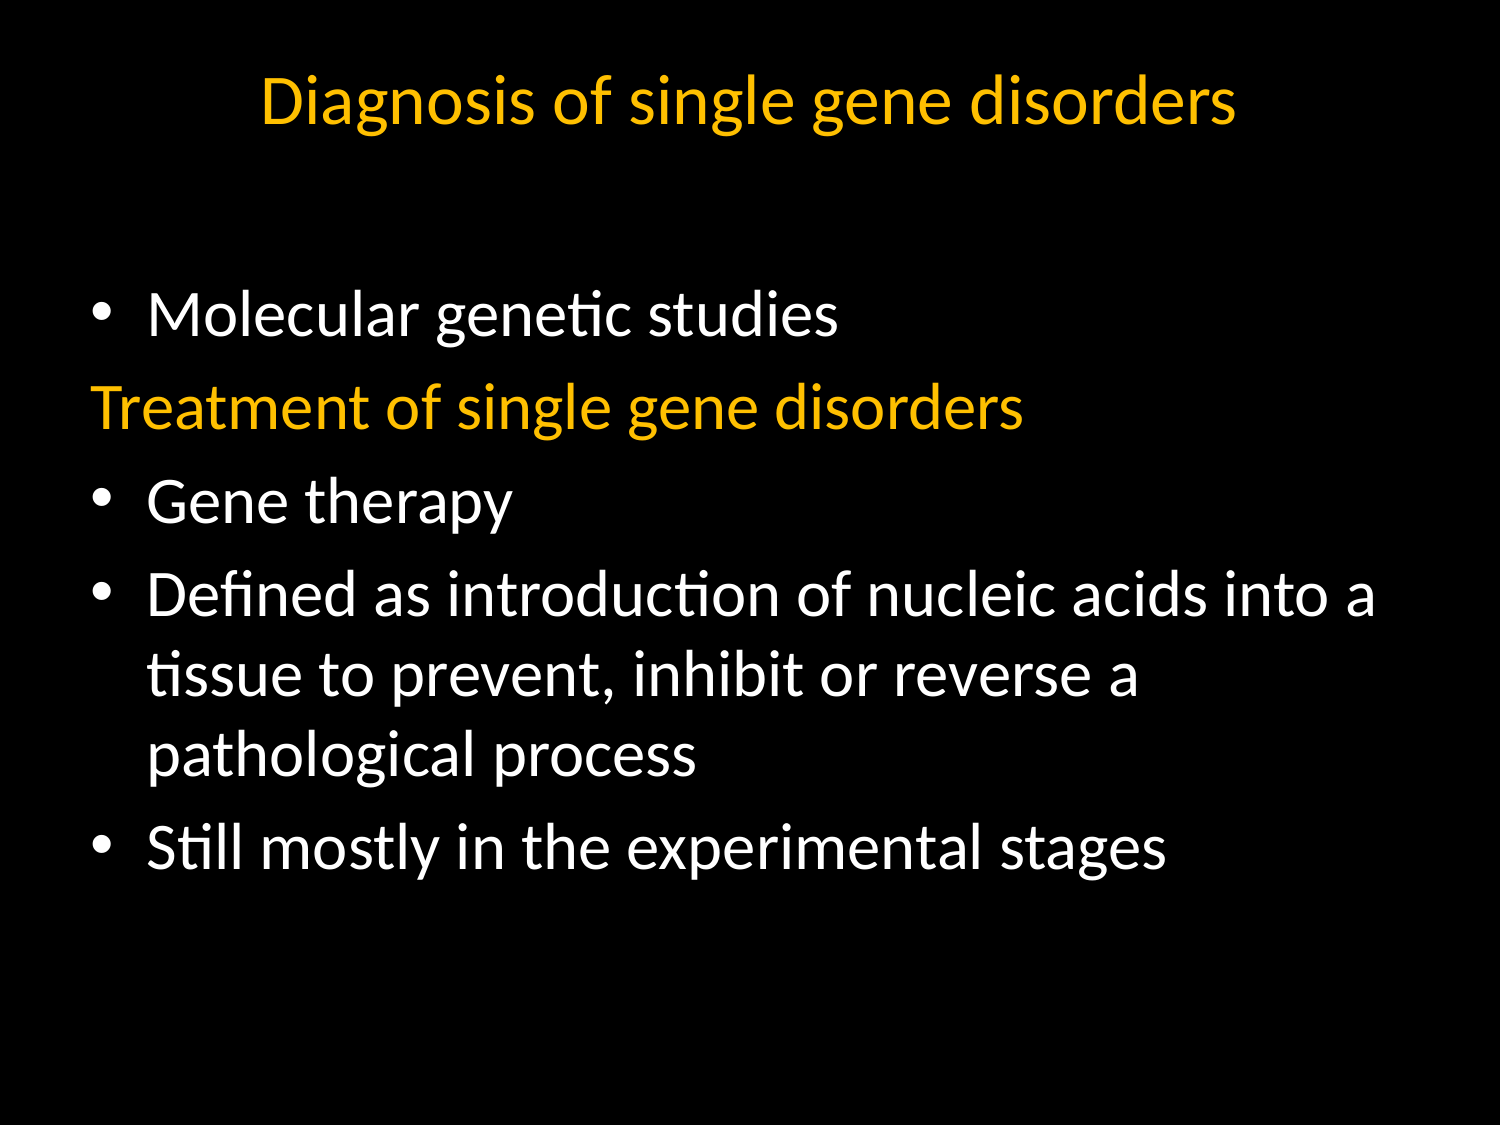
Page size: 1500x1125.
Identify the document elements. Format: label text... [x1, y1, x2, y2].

title Diagnosis of single gene disorders [75, 45, 1425, 233]
list Molecular genetic studies Treatment of single gene disorders Gene therapy Defined as introduction of nucleic acids into a tissue to prevent, inhibit or reverse a pathological process Still mostly in the experimental stages [75, 262, 1425, 1005]
